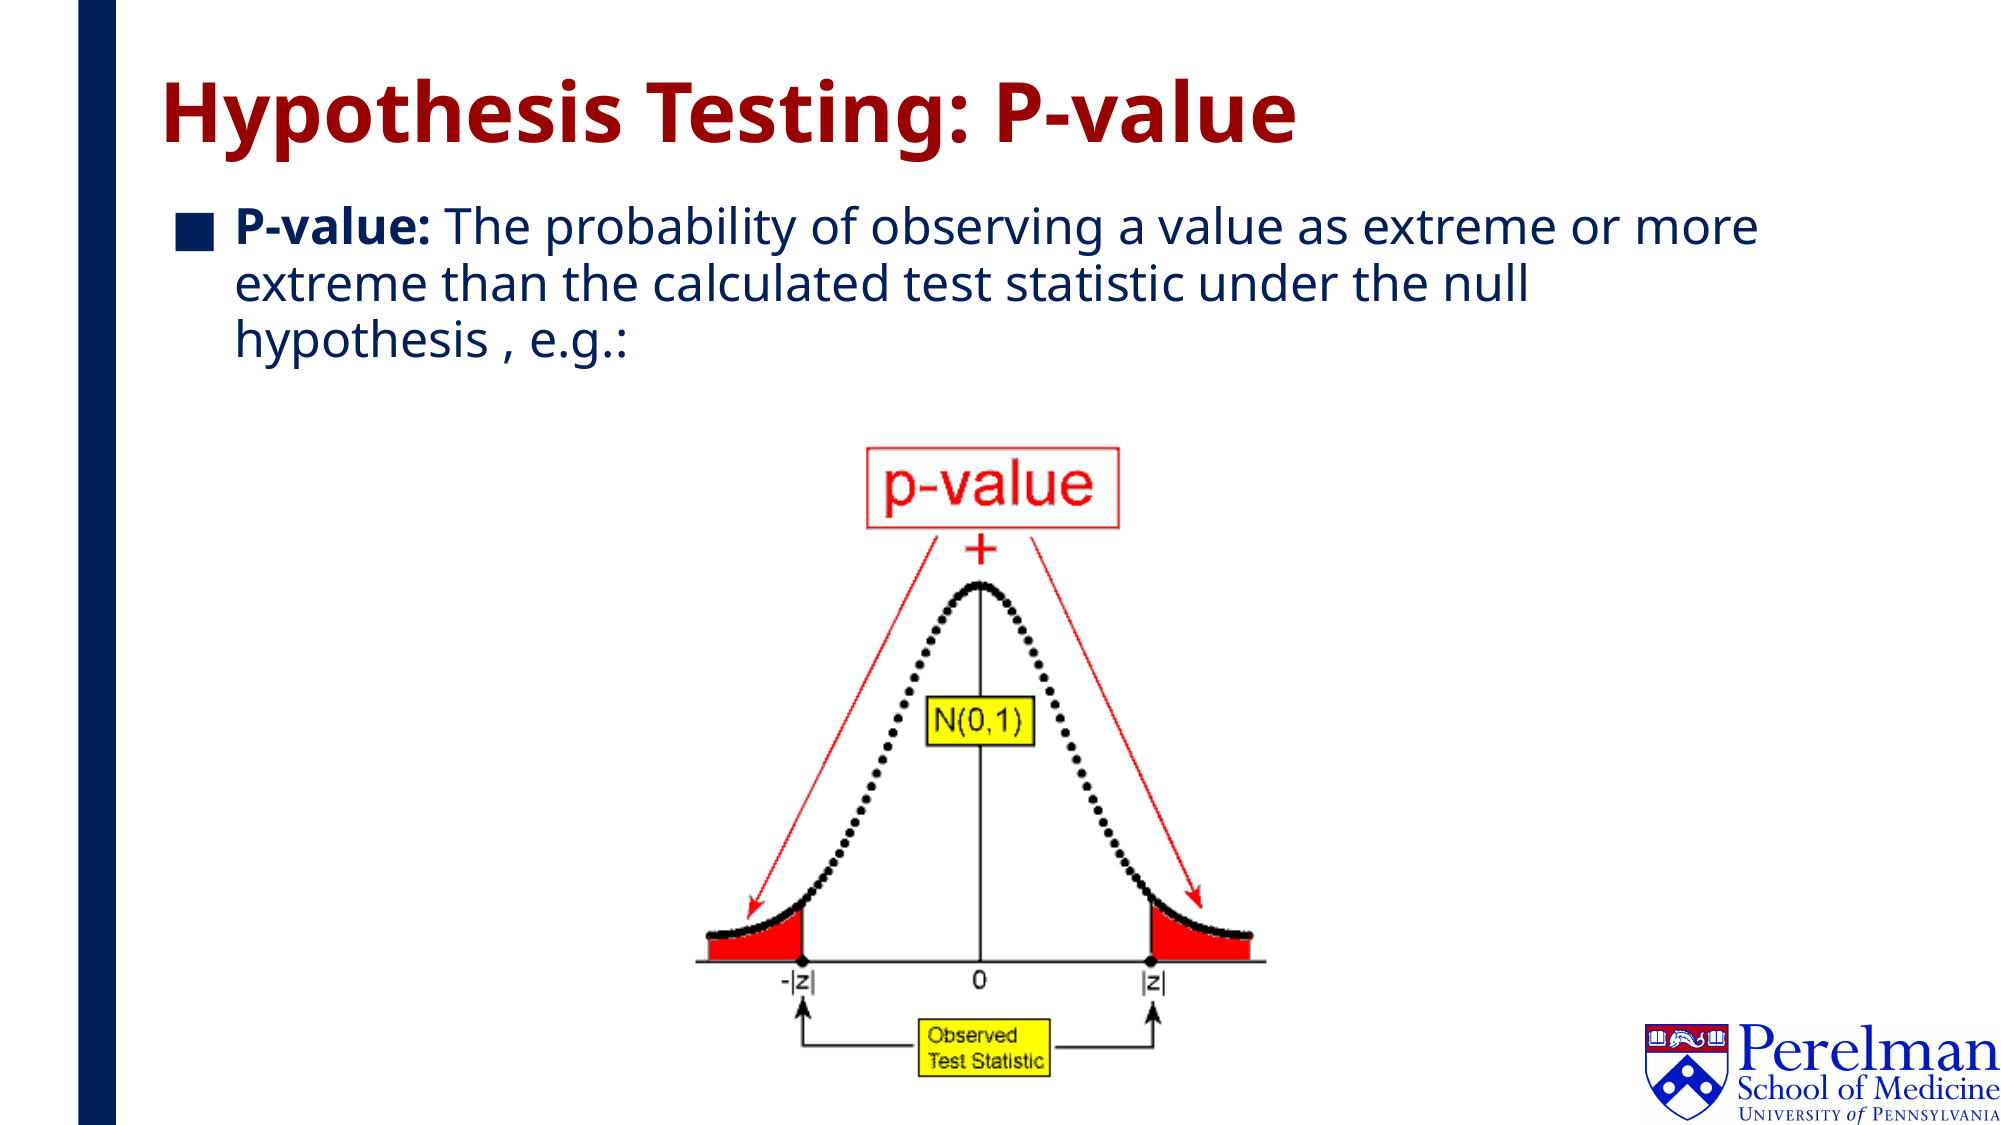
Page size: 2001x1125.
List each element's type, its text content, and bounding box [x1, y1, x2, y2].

title Hypothesis Testing: P-value [145, 39, 1942, 192]
picture [1645, 1024, 2000, 1125]
picture [608, 444, 1346, 1086]
